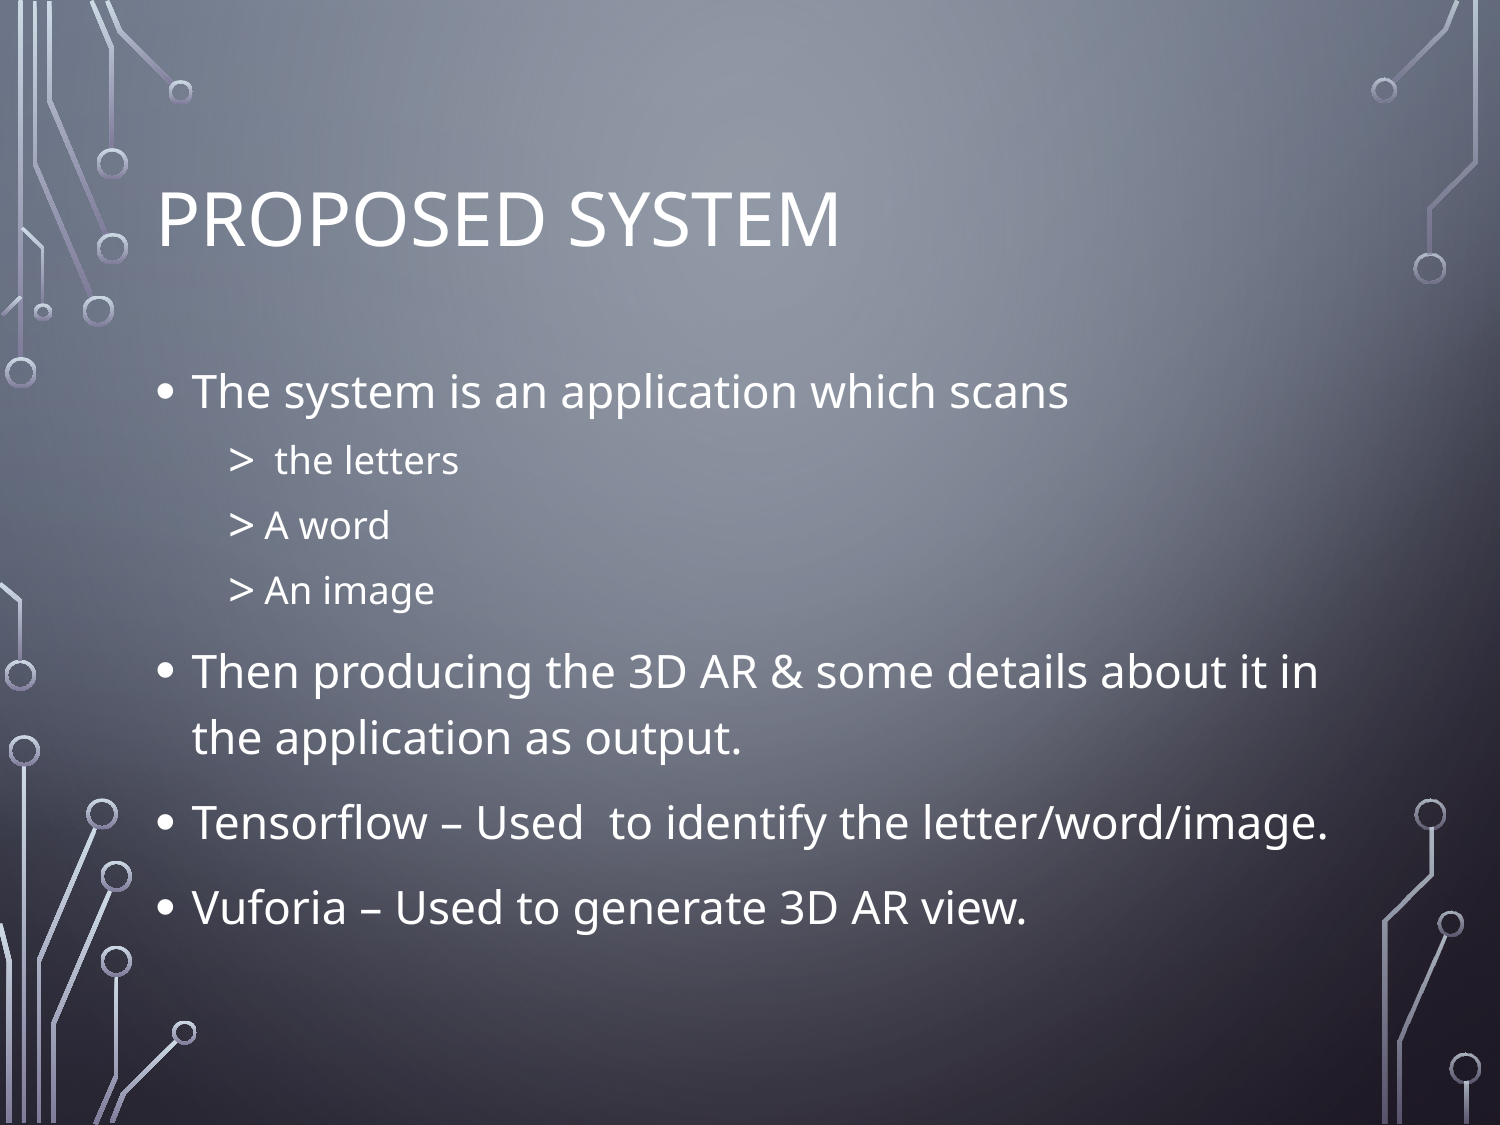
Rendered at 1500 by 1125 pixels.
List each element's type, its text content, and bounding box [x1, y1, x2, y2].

list The system is an application which scans the letters A word An image Then producing the 3D AR & some details about it in the application as output. Tensorflow – Used to identify the letter/word/image. Vuforia – Used to generate 3D AR view. [140, 343, 1360, 950]
title PROPOSED SYSTEM [140, 101, 1360, 343]
